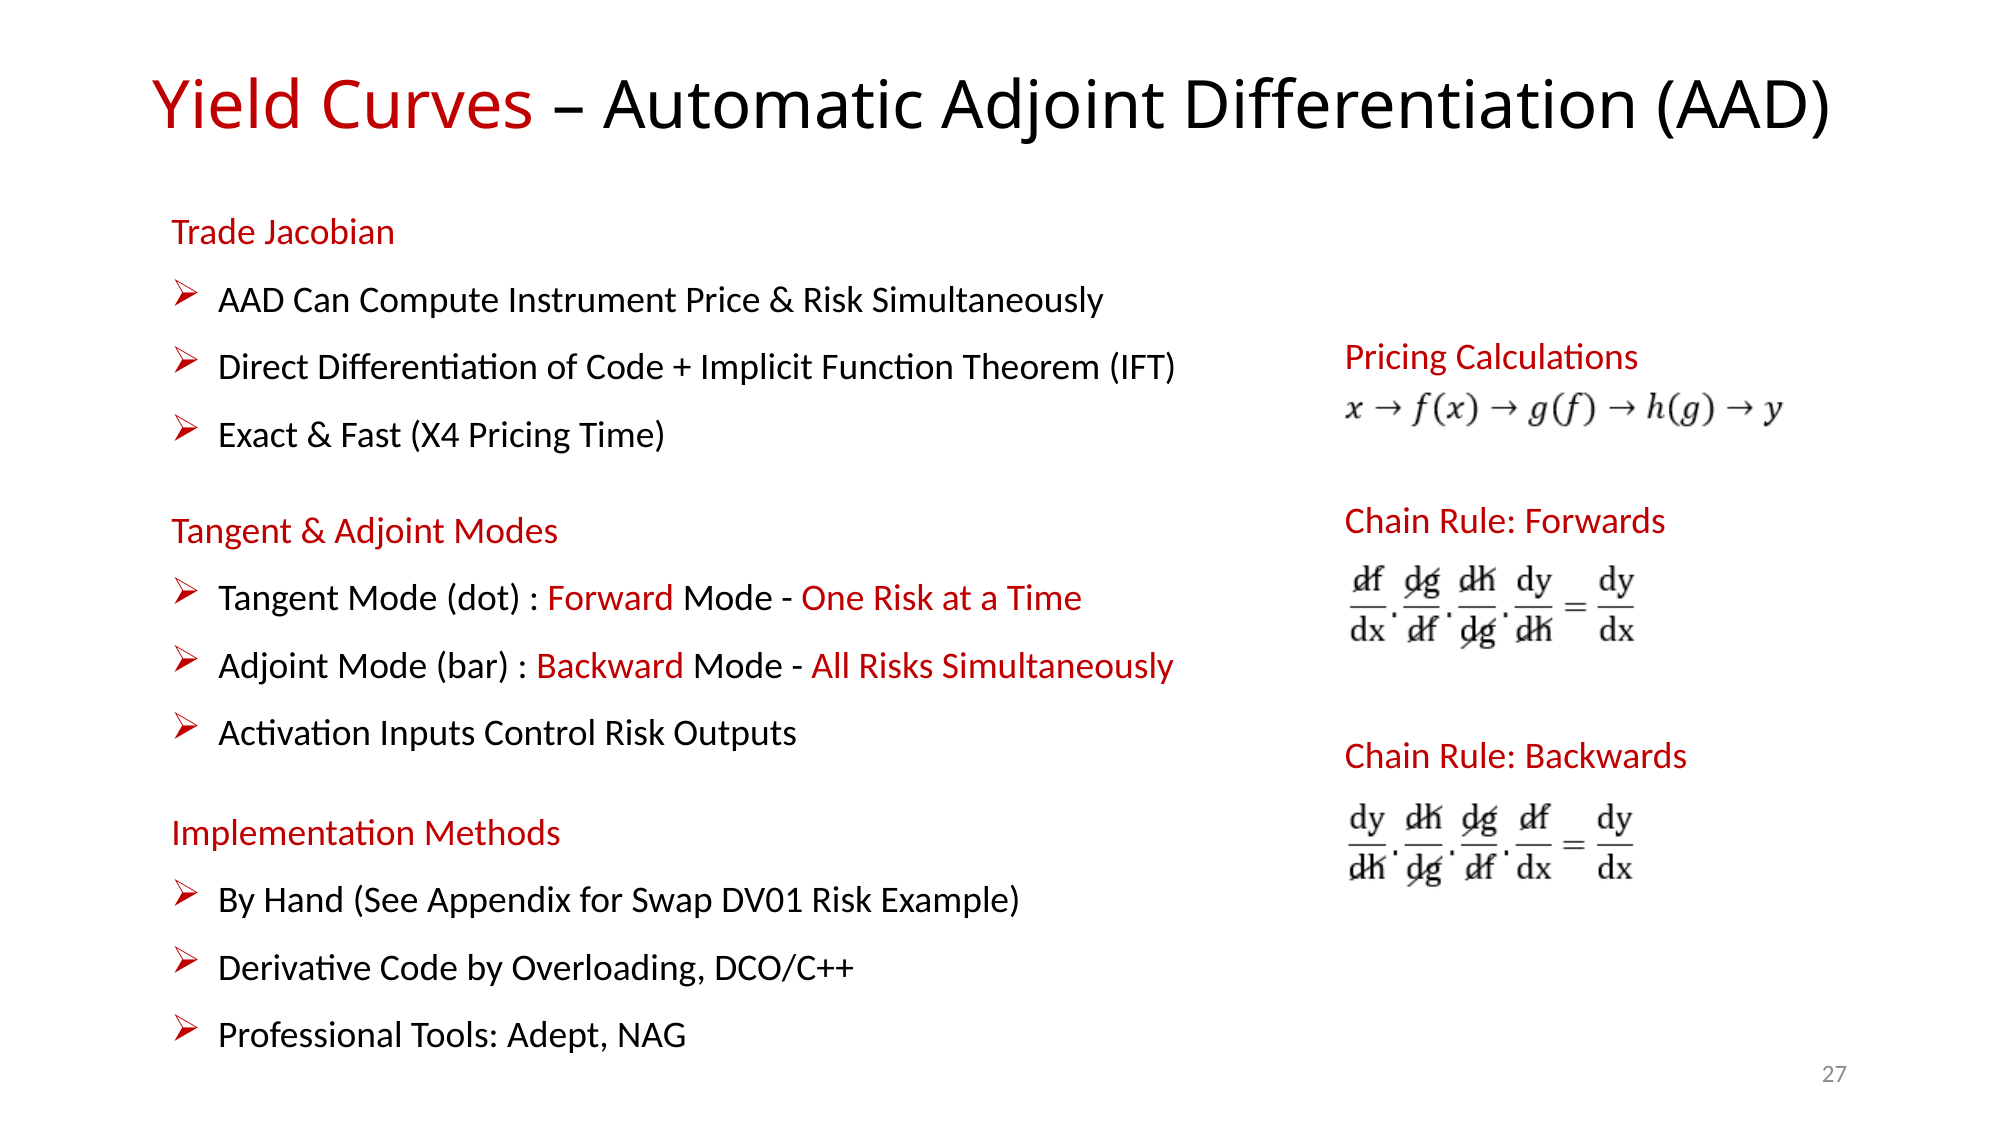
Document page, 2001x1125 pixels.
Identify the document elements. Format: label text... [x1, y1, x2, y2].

text_box Pricing Calculations [1330, 301, 1766, 358]
title Yield Curves – Automatic Adjoint Differentiation (AAD) [137, 59, 1863, 155]
slide_number 26 [1412, 1042, 1863, 1103]
text_box Implementation Methods By Hand (See Appendix for Swap DV01 Risk Example) Derivative Code by Overloading, DCO/C++ Professional Tools: Adept, NAG [156, 777, 1157, 1063]
text_box Chain Rule: Backwards [1330, 701, 1740, 784]
text_box Chain Rule: Forwards [1330, 466, 1740, 549]
picture [1330, 542, 1656, 660]
text_box Trade Jacobian AAD Can Compute Instrument Price & Risk Simultaneously Direct Differentiation of Code + Implicit Function Theorem (IFT) Exact & Fast (X4 Pricing Time) [156, 177, 1235, 462]
picture [1330, 358, 1804, 455]
picture [1330, 777, 1649, 902]
text_box Tangent & Adjoint Modes Tangent Mode (dot) : Forward Mode - One Risk at a Time Adjoint Mode (bar) : Backward Mode - All Risks Simultaneously Activation Inputs Control Risk Outputs [156, 475, 1214, 761]
